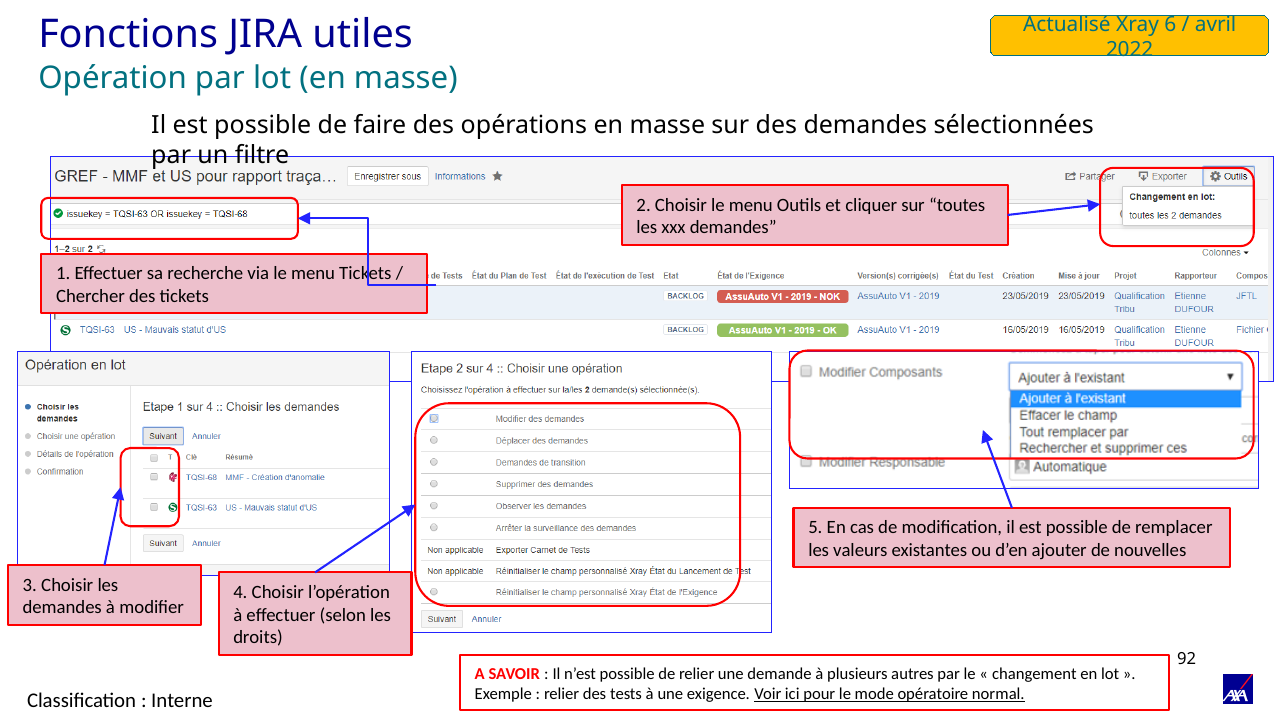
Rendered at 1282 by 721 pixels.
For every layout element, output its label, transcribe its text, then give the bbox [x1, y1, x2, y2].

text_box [982, 429, 1013, 509]
slide_number 92 [1177, 646, 1213, 671]
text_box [104, 486, 121, 566]
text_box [314, 504, 416, 573]
text_box [39, 196, 44, 240]
text_box Actualisé Xray 6 / avril 2022 [990, 15, 1269, 56]
picture [17, 156, 1274, 633]
text_box 4. Choisir l’opération à effectuer (selon les droits) [218, 582, 412, 655]
text_box A SAVOIR : Il n’est possible de relier une demande à plusieurs autres par le « changement en lot ». Exemple : relier des tests à une exigence. Voir ici pour le mode opératoire normal. [459, 655, 1170, 711]
text_box 3. Choisir les demandes à modifier [8, 564, 201, 625]
picture [1223, 674, 1253, 704]
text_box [1007, 203, 1101, 216]
title Fonctions JIRA utiles [38, 8, 1244, 56]
text_box 5. En cas de modification, il est possible de remplacer les valeurs existantes ou d’en ajouter de nouvelles [793, 507, 1231, 568]
list Opération par lot (en masse) [38, 57, 1244, 93]
list Il est possible de faire des opérations en masse sur des demandes sélectionnées par un filtre [136, 100, 1126, 152]
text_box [297, 218, 437, 286]
